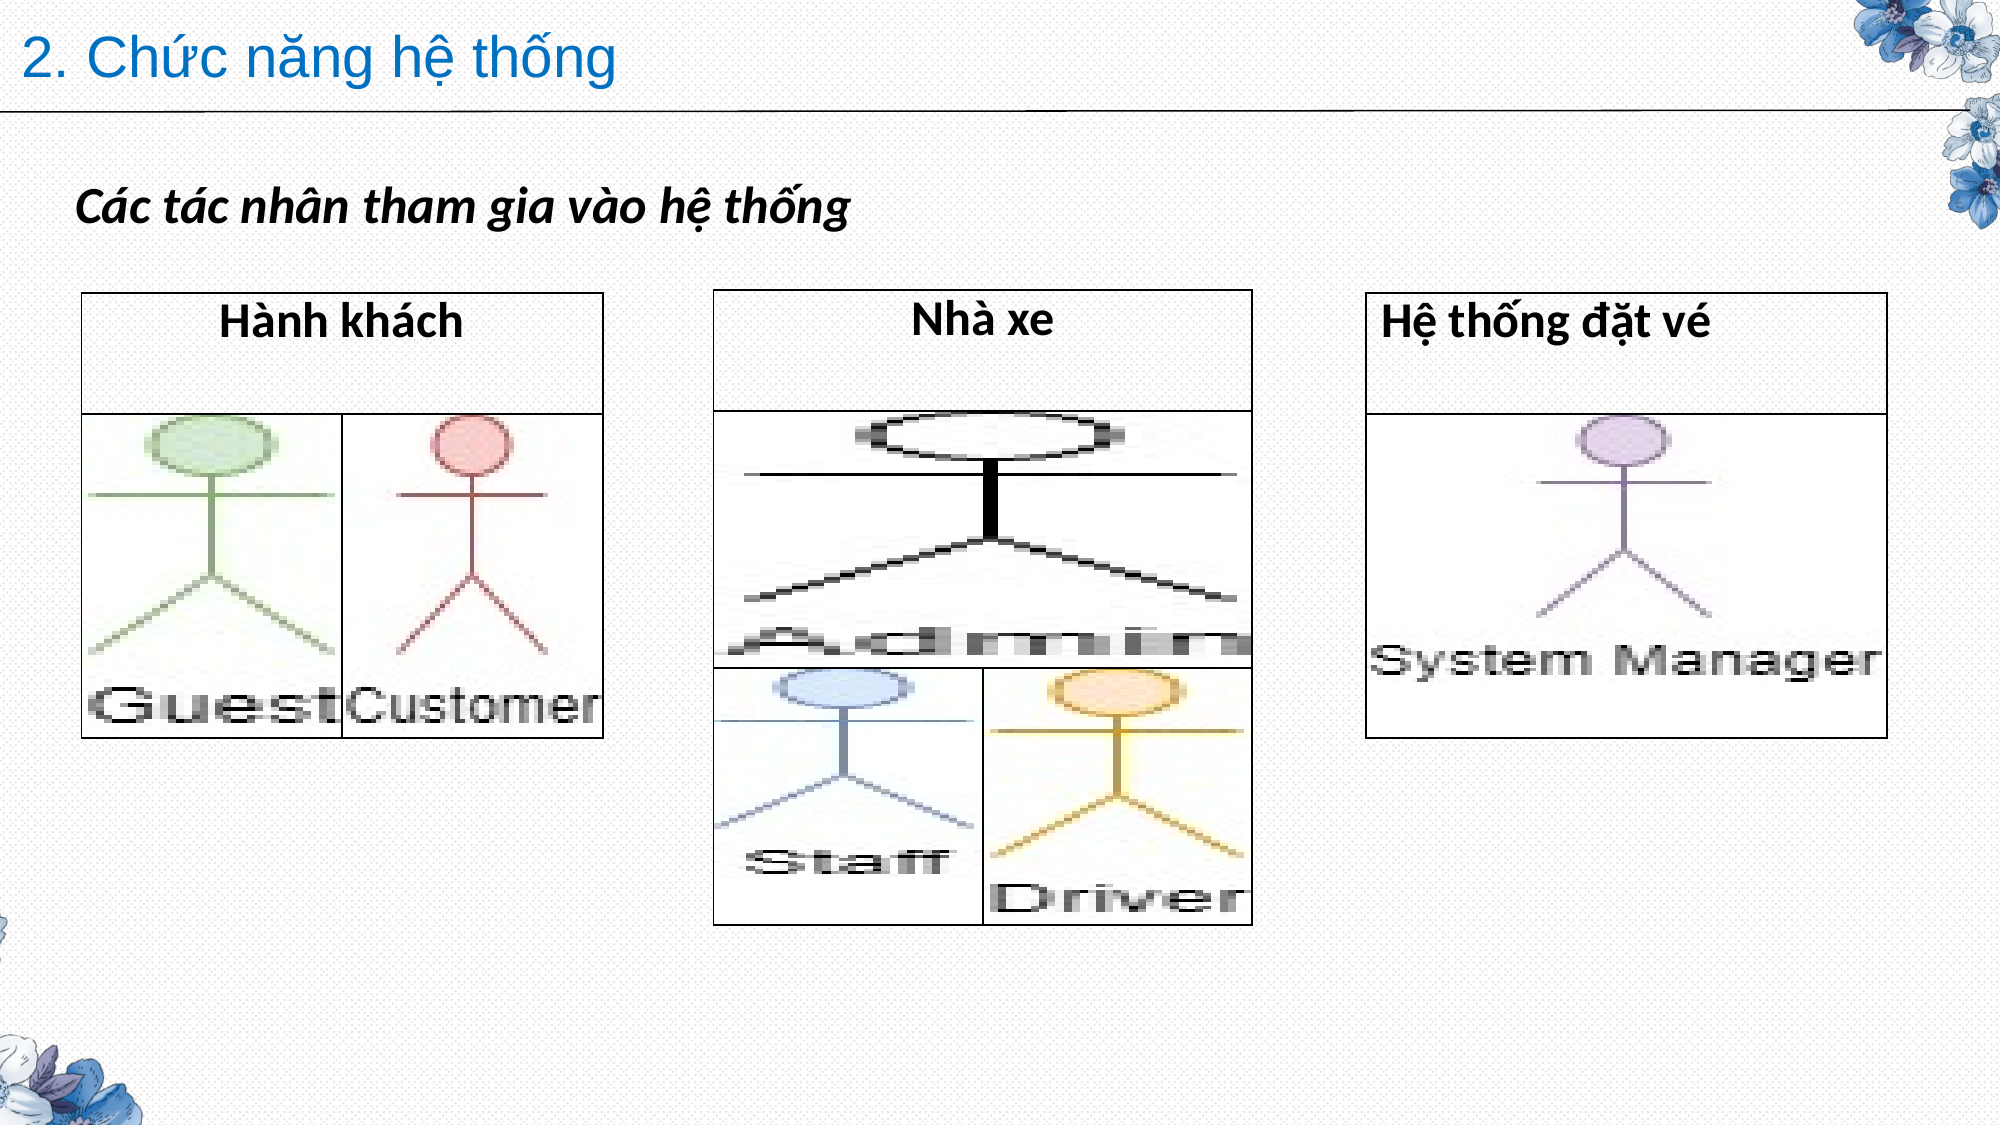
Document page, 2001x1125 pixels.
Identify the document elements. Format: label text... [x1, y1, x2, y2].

table_header Nhà xe [714, 291, 1251, 410]
table_cell [714, 669, 982, 924]
table_cell [984, 669, 1251, 924]
text_box 2. Chức năng hệ thống [6, 11, 1257, 97]
text_box Các tác nhân tham gia vào hệ thống [0, 132, 883, 242]
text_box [0, 109, 1971, 113]
table_cell [714, 412, 1251, 667]
table_header Hệ thống đặt vé [1367, 294, 1886, 413]
table_header Hành khách [82, 294, 602, 413]
table_cell [1367, 415, 1886, 737]
table_cell [82, 415, 341, 737]
picture [0, 0, 2001, 1125]
table_cell [343, 415, 602, 737]
